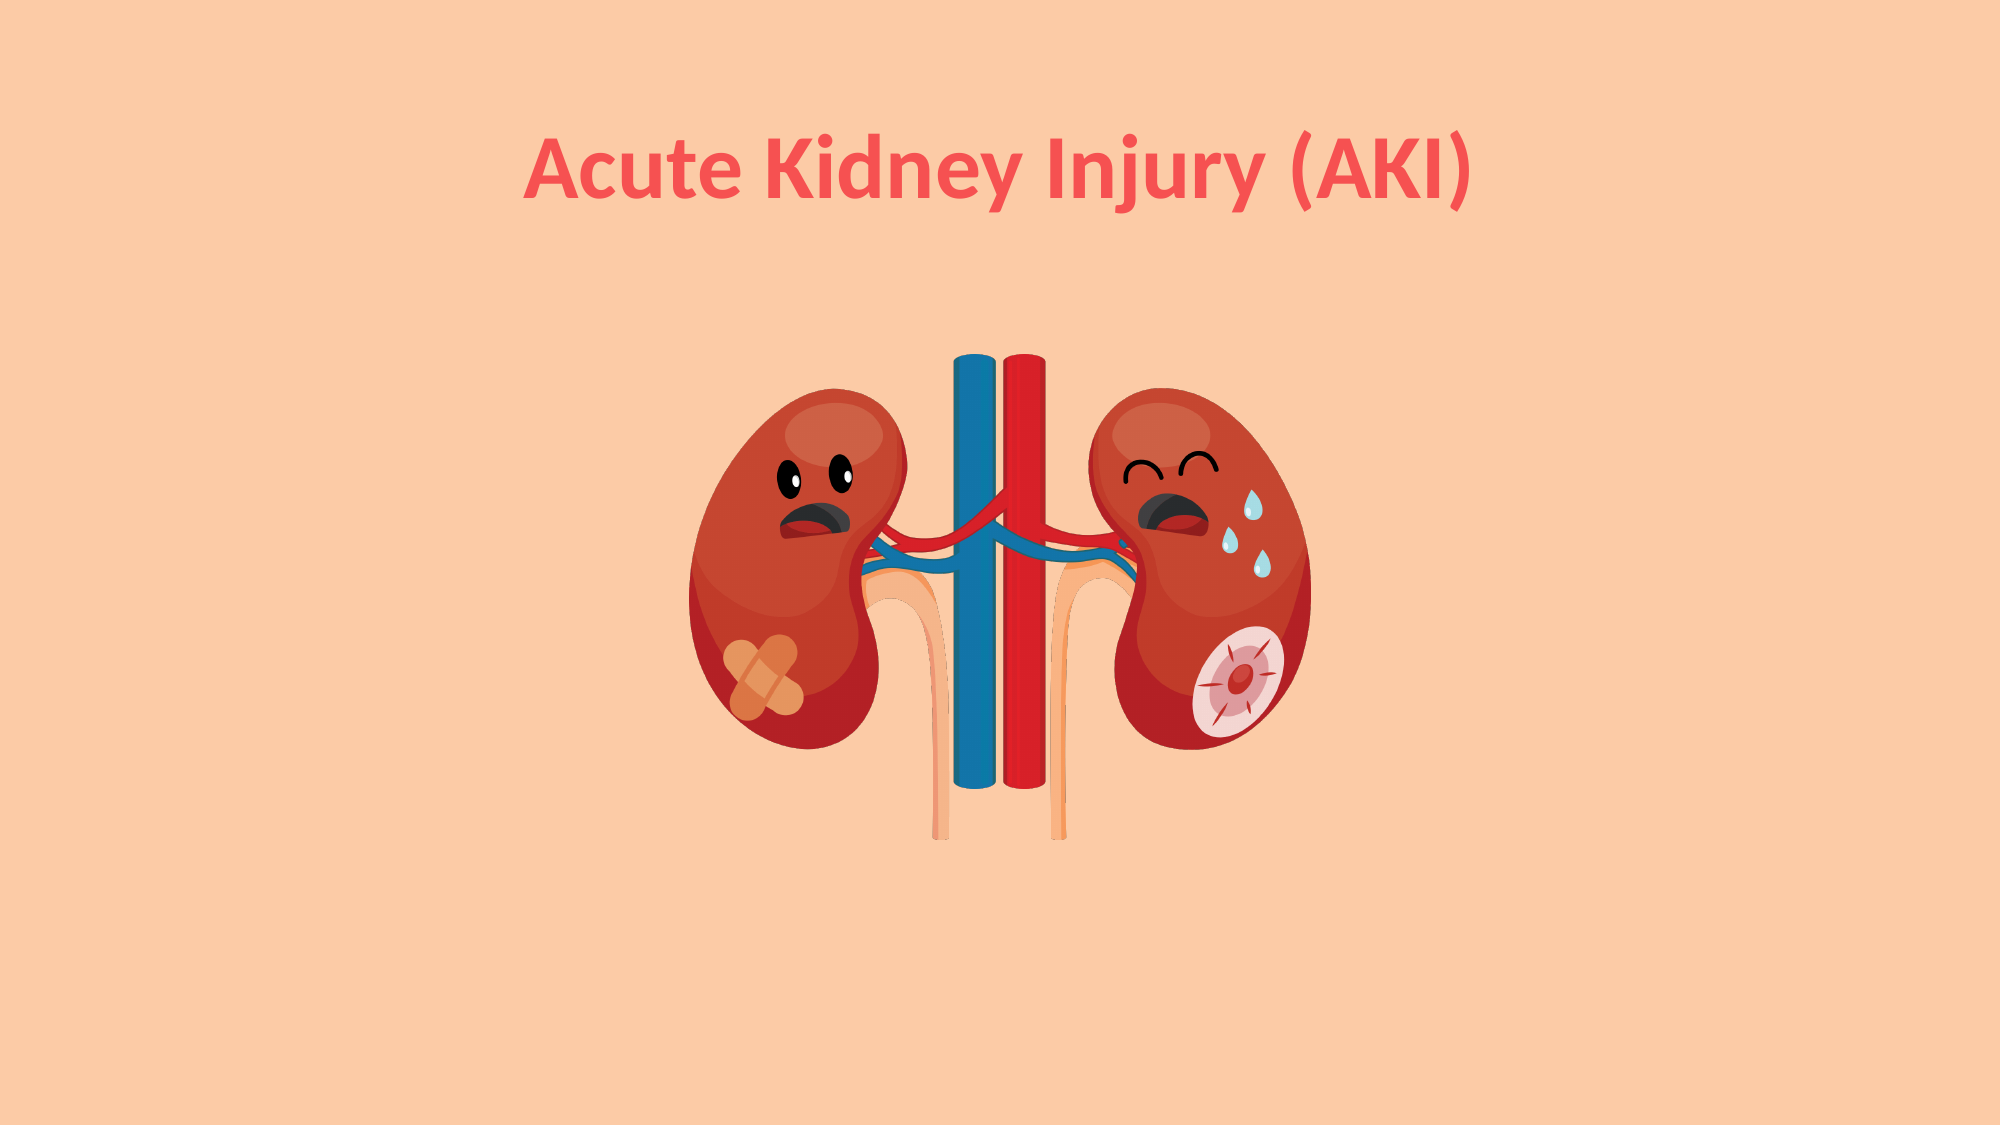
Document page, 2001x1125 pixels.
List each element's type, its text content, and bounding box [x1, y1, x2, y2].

picture [688, 354, 1311, 840]
title Acute Kidney Injury (AKI) [137, 59, 1863, 278]
